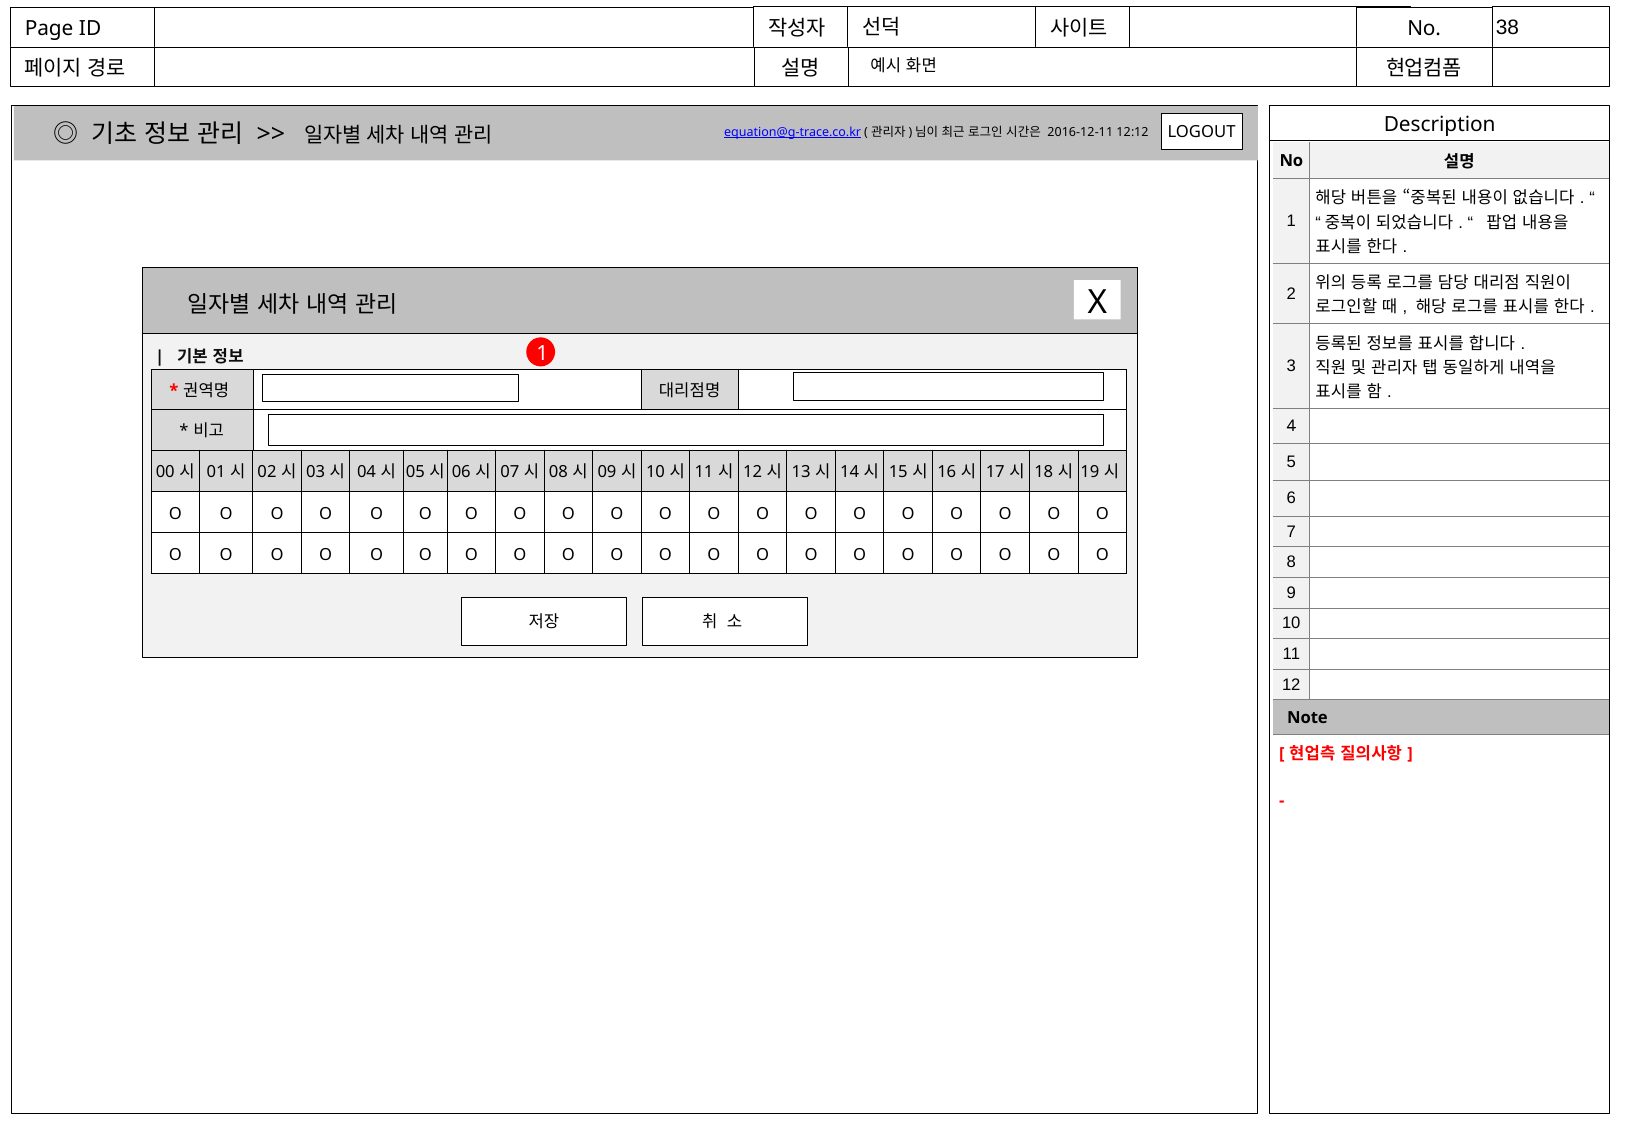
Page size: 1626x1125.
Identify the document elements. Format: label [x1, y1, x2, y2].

table_cell [152, 533, 199, 573]
text_box [12, 104, 1260, 162]
text_box [140, 265, 1139, 659]
table_cell [496, 451, 544, 491]
table_cell [253, 451, 301, 491]
table_cell [1273, 444, 1309, 480]
text_box [855, 47, 1340, 83]
table_cell [1310, 517, 1609, 546]
table_cell [302, 533, 349, 573]
table_header [254, 370, 641, 409]
table_cell [350, 492, 403, 532]
table_cell [593, 451, 641, 491]
table_cell [1310, 481, 1609, 516]
table_cell [836, 492, 883, 532]
table_cell [1273, 639, 1309, 669]
table_cell [787, 451, 835, 491]
table_cell [933, 533, 980, 573]
table_cell [302, 492, 349, 532]
table_cell [642, 533, 689, 573]
table_header [1310, 142, 1609, 178]
table_cell [496, 533, 544, 573]
table_cell [1310, 264, 1609, 323]
table_cell [1273, 324, 1309, 408]
table_cell [690, 451, 738, 491]
table_cell [448, 533, 495, 573]
table_cell [1310, 409, 1609, 443]
table_cell [593, 533, 641, 573]
table_cell [350, 533, 403, 573]
table_cell [642, 451, 689, 491]
table_cell [836, 451, 883, 491]
table_cell [1273, 264, 1309, 323]
table_cell [350, 451, 403, 491]
table_cell [642, 492, 689, 532]
table_cell [1030, 451, 1078, 491]
table_cell [1273, 735, 1609, 930]
table_cell [448, 492, 495, 532]
table_cell [1030, 533, 1078, 573]
table_cell [1273, 547, 1309, 577]
table_cell [1310, 639, 1609, 669]
table_cell [545, 492, 592, 532]
table_cell [253, 492, 301, 532]
table_cell [1310, 179, 1609, 263]
table_cell [787, 492, 835, 532]
table_cell [496, 492, 544, 532]
table_cell [302, 451, 349, 491]
table_cell [1079, 492, 1126, 532]
table_cell [1273, 179, 1309, 263]
table_cell [884, 533, 932, 573]
table_cell [200, 451, 252, 491]
table_cell [739, 533, 786, 573]
table_cell [253, 533, 301, 573]
table_cell [690, 492, 738, 532]
table_cell [200, 533, 252, 573]
table_header [152, 370, 253, 409]
table_cell [545, 451, 592, 491]
table_cell [152, 410, 253, 450]
table_cell [933, 451, 980, 491]
table_cell [1273, 609, 1309, 638]
table_header [1273, 142, 1309, 178]
table_cell [1310, 670, 1609, 699]
table_cell [1079, 451, 1126, 491]
table_cell [1273, 700, 1609, 734]
table_cell [1273, 670, 1309, 699]
table_cell [981, 492, 1029, 532]
table_cell [404, 492, 447, 532]
table_cell [739, 451, 786, 491]
table_cell [152, 451, 199, 491]
table_cell [1310, 578, 1609, 608]
table_header [642, 370, 738, 409]
table_cell [1310, 444, 1609, 480]
table_cell [404, 533, 447, 573]
table_cell [884, 451, 932, 491]
table_cell [1310, 547, 1609, 577]
table_cell [404, 451, 447, 491]
table_cell [981, 533, 1029, 573]
table_cell [1310, 324, 1609, 408]
table_cell [1030, 492, 1078, 532]
table_cell [884, 492, 932, 532]
table_cell [1273, 517, 1309, 546]
table_cell [933, 492, 980, 532]
table_cell [448, 451, 495, 491]
table_cell [787, 533, 835, 573]
table_header [739, 370, 1126, 409]
table_cell [836, 533, 883, 573]
table_cell [739, 492, 786, 532]
table_cell [200, 492, 252, 532]
table_cell [690, 533, 738, 573]
table_cell [1310, 609, 1609, 638]
table_cell [545, 533, 592, 573]
table_cell [254, 410, 1126, 450]
table_cell [152, 492, 199, 532]
table_cell [593, 492, 641, 532]
table_cell [1273, 409, 1309, 443]
table_cell [1079, 533, 1126, 573]
table_cell [1273, 481, 1309, 516]
table_cell [981, 451, 1029, 491]
table_cell [1273, 578, 1309, 608]
